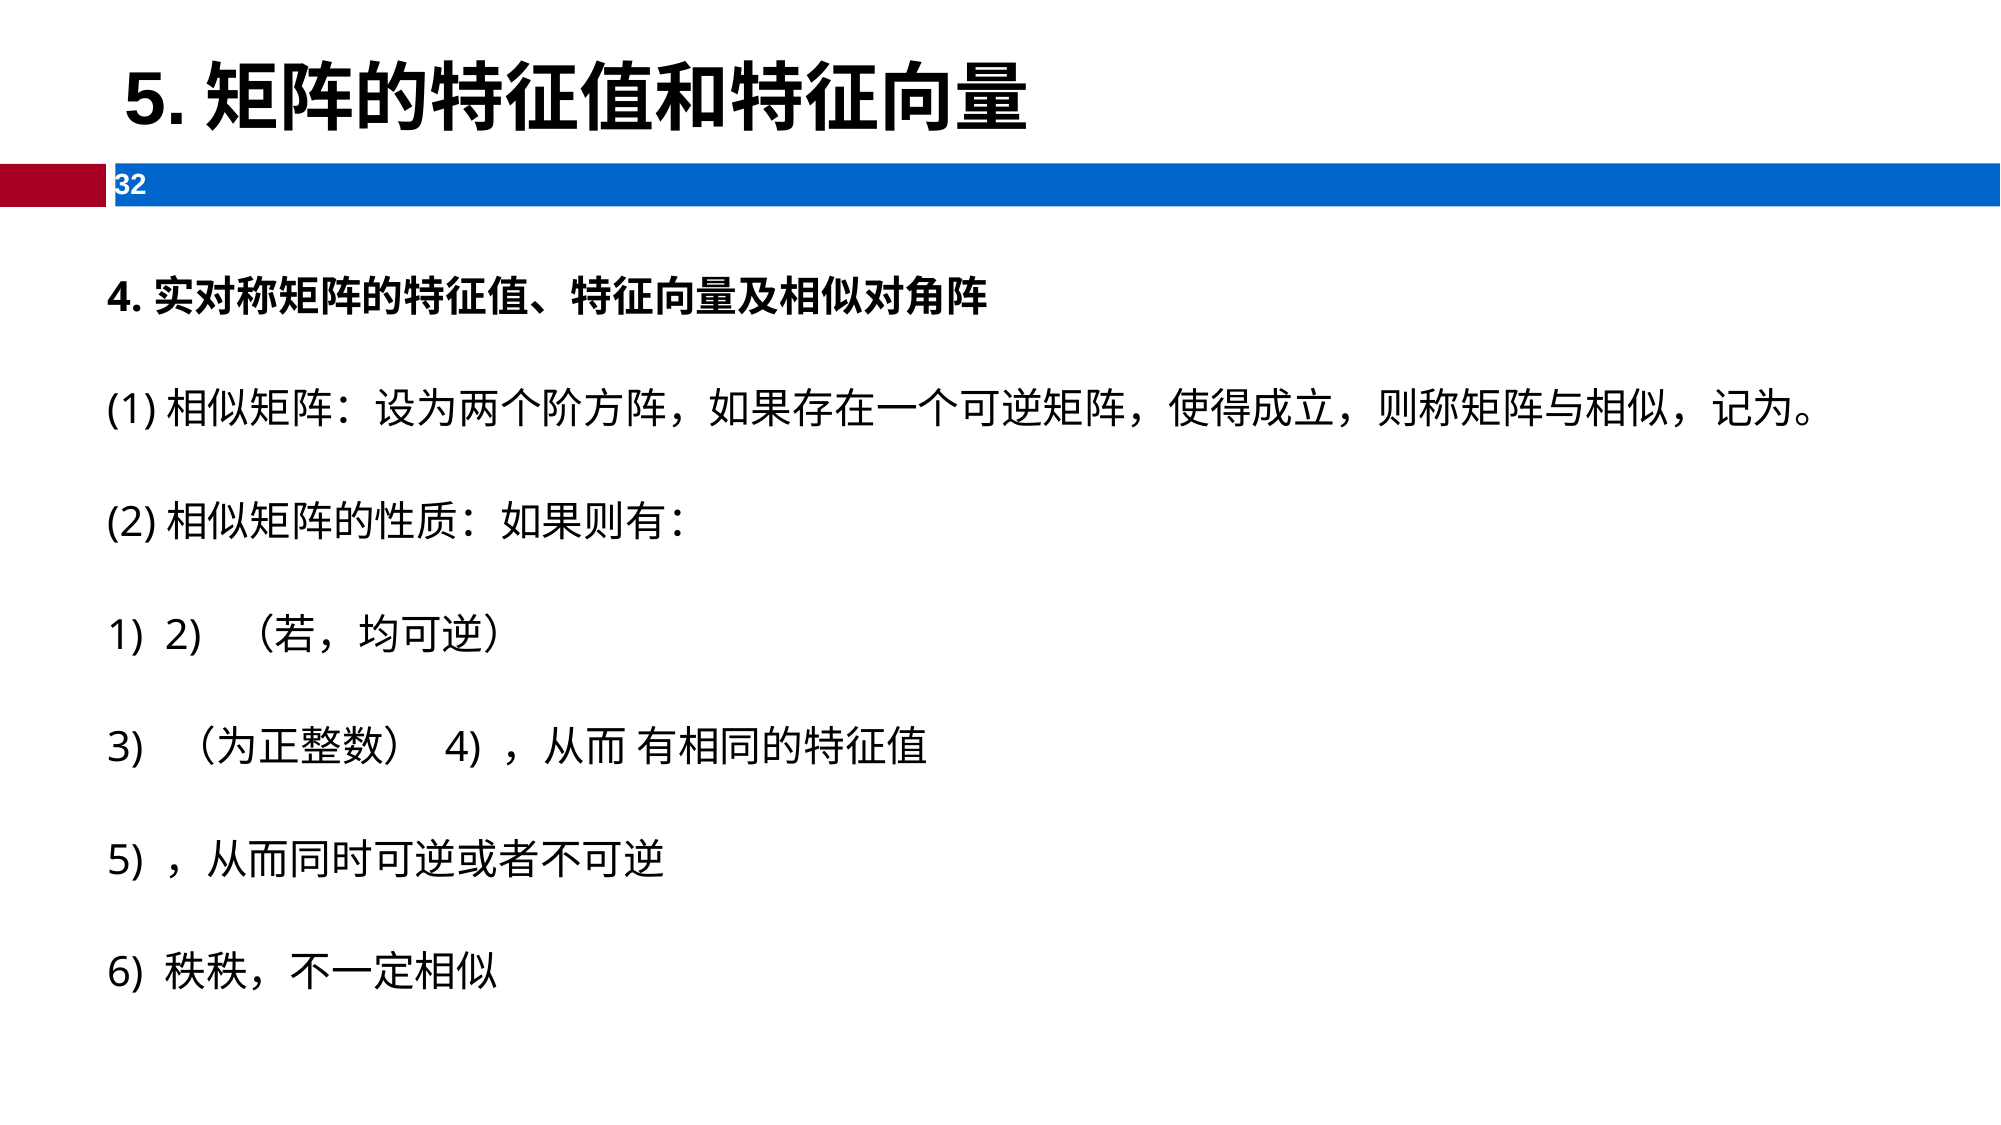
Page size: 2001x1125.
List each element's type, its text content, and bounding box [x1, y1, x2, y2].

title 5.矩阵的特征值和特征向量 [109, 38, 1080, 150]
